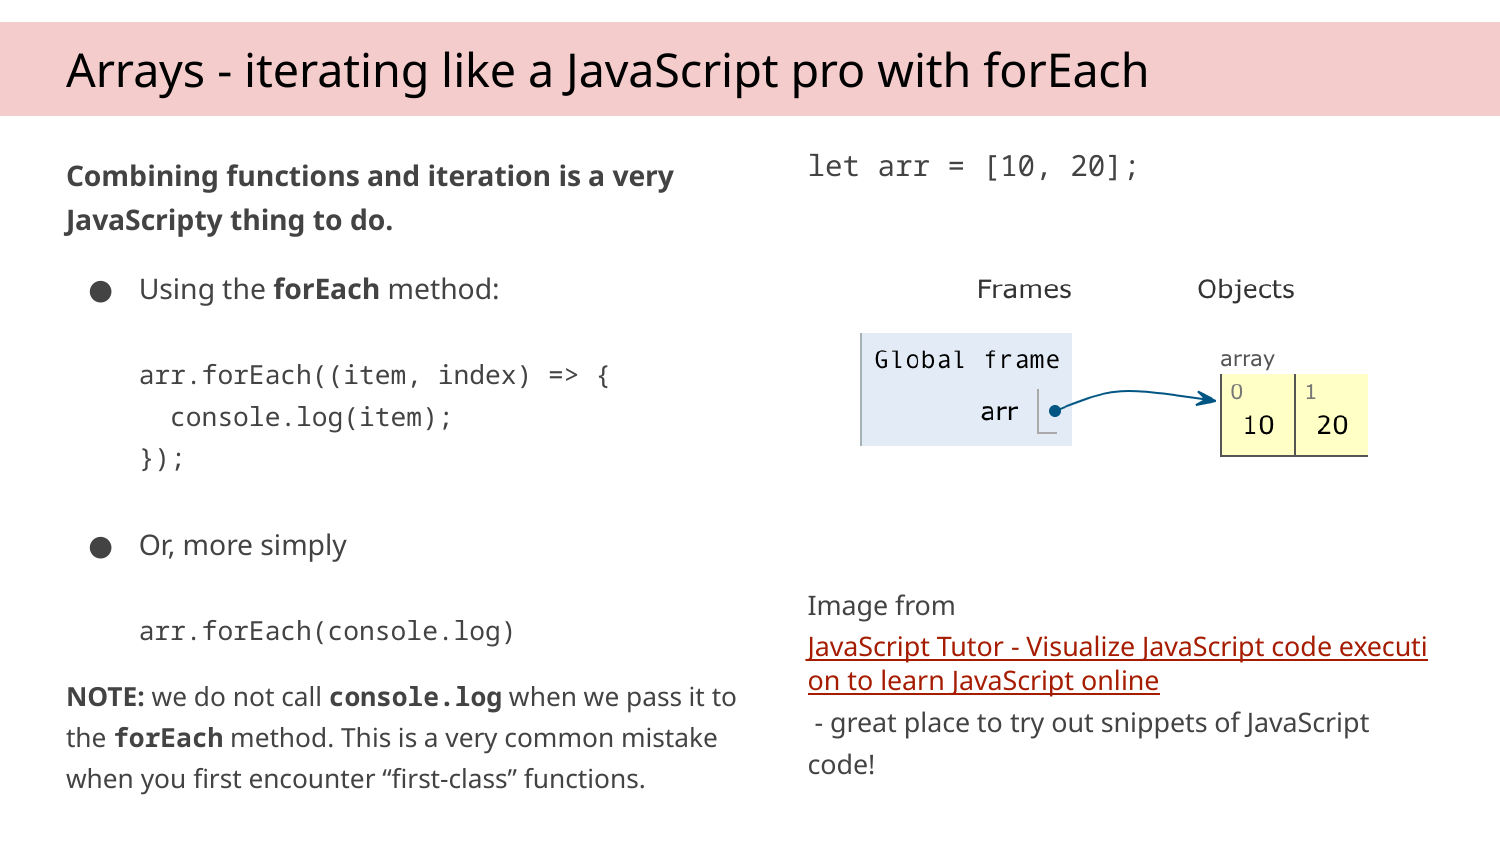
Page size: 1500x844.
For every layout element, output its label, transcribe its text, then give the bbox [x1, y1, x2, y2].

title Arrays - iterating like a JavaScript pro with forEach [51, 22, 1449, 116]
list Image from JavaScript Tutor - Visualize JavaScript code execution to learn JavaScript online - great place to try out snippets of JavaScript code! [792, 566, 1449, 765]
picture [844, 253, 1397, 484]
list let arr = [10, 20]; [792, 124, 1449, 324]
list Combining functions and iteration is a very JavaScripty thing to do. Using the forEach method: arr.forEach((item, index) => { console.log(item); }); Or, more simply arr.forEach(console.log) NOTE: we do not call console.log when we pass it to the forEach method. This is a very common mistake when you first encounter “first-class” functions. [51, 135, 768, 818]
